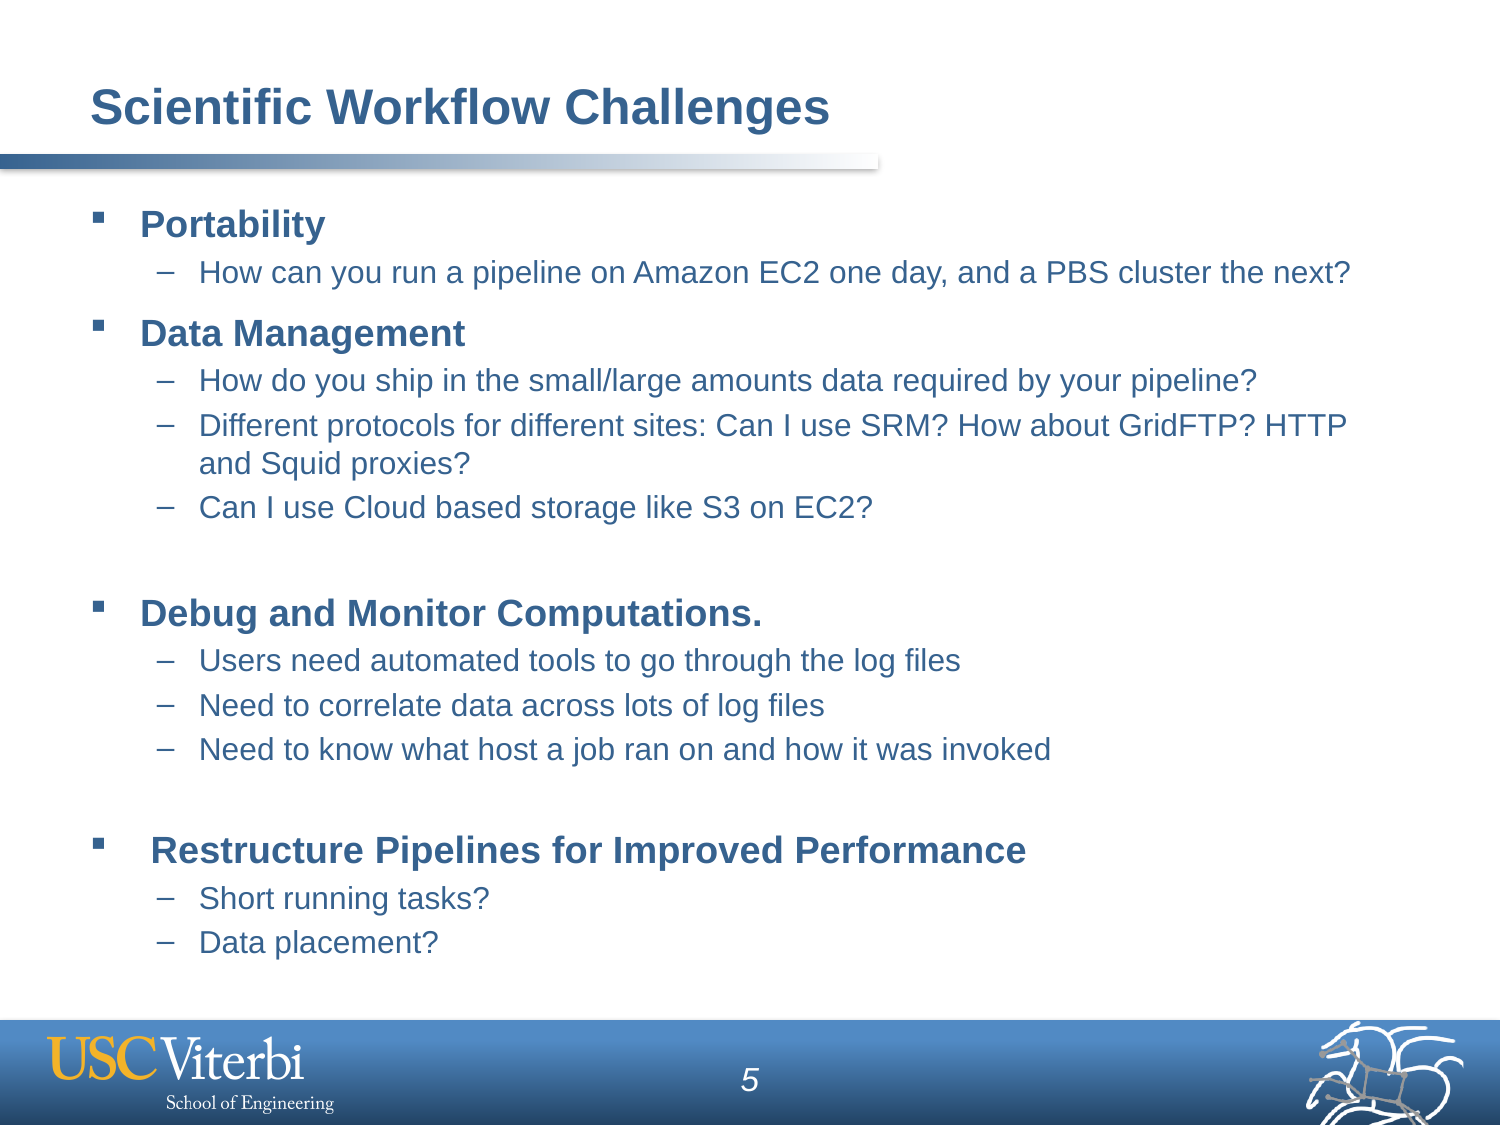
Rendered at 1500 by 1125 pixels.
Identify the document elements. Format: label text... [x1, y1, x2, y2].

picture [1306, 1020, 1464, 1125]
picture [47, 1036, 334, 1114]
list Portability How can you run a pipeline on Amazon EC2 one day, and a PBS cluster the next? Data Management How do you ship in the small/large amounts data required by your pipeline? Different protocols for different sites: Can I use SRM? How about GridFTP? HTTP and Squid proxies? Can I use Cloud based storage like S3 on EC2? Debug and Monitor Computations. Users need automated tools to go through the log files Need to correlate data across lots of log files Need to know what host a job ran on and how it was invoked Restructure Pipelines for Improved Performance Short running tasks? Data placement? [75, 192, 1425, 1008]
title Scientific Workflow Challenges [75, 45, 1425, 165]
